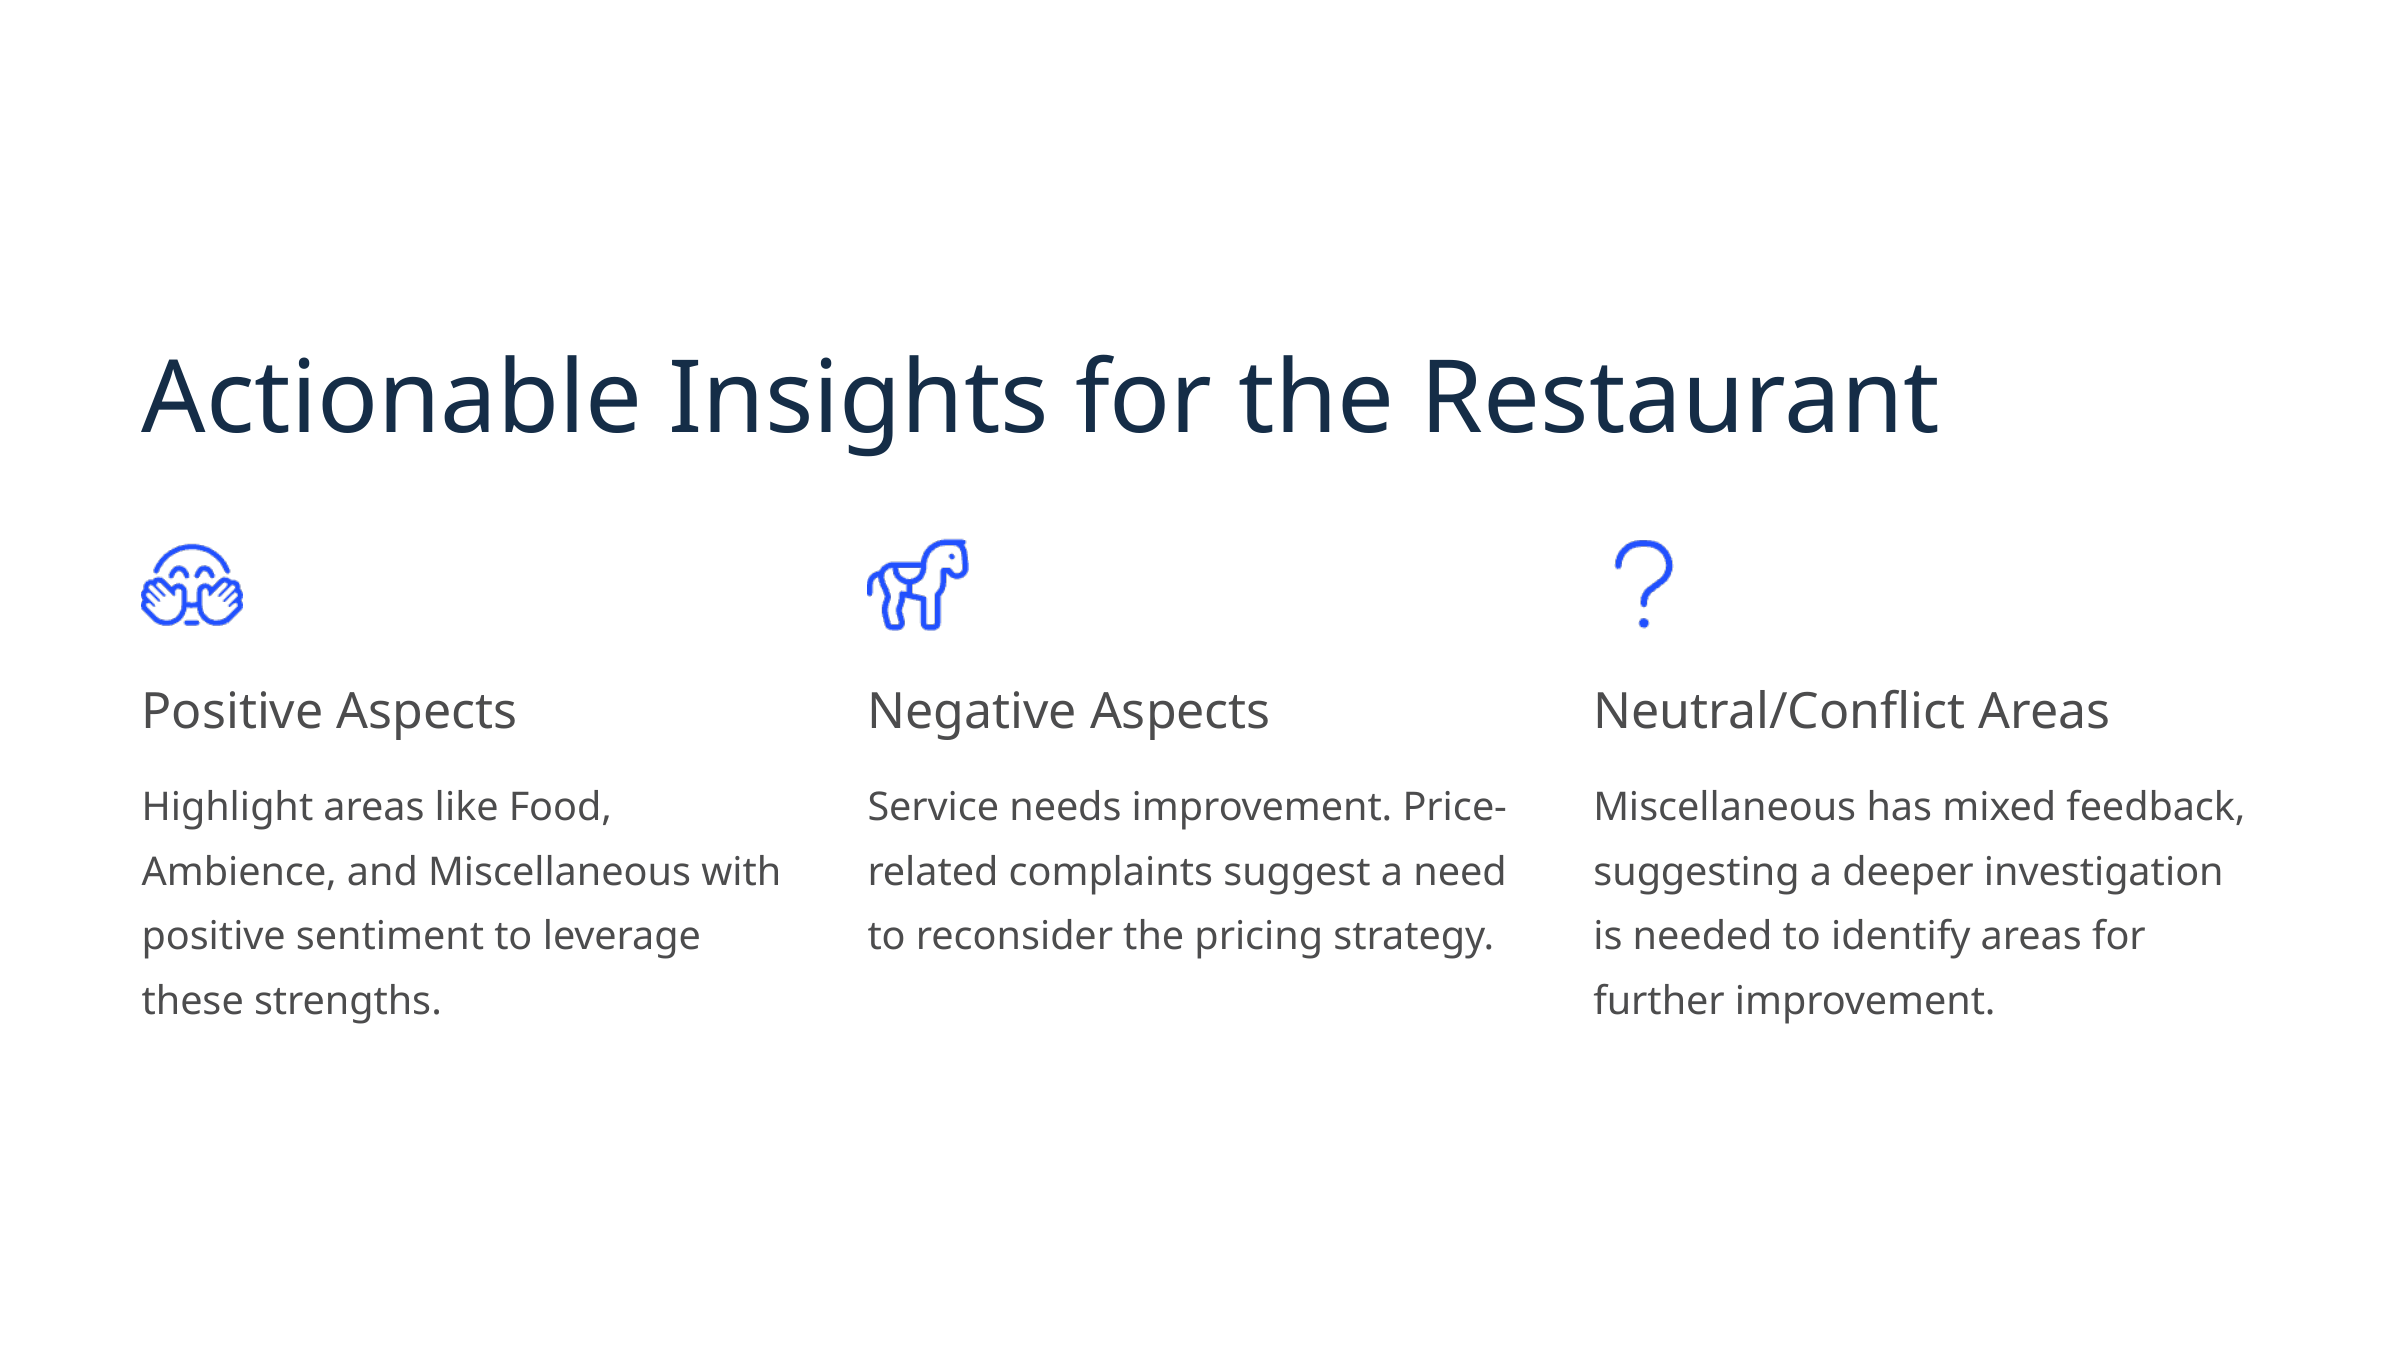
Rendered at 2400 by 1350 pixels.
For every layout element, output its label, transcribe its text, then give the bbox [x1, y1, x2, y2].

text_box Neutral/Conflict Areas [1593, 676, 2100, 740]
text_box Negative Aspects [867, 676, 1374, 740]
text_box Positive Aspects [141, 676, 648, 740]
text_box Miscellaneous has mixed feedback, suggesting a deeper investigation is needed to identify areas for further improvement. [1593, 763, 2259, 1023]
text_box Actionable Insights for the Restaurant [141, 326, 1733, 454]
picture [867, 534, 969, 636]
text_box Highlight areas like Food, Ambience, and Miscellaneous with positive sentiment to leverage these strengths. [141, 763, 807, 1023]
text_box Service needs improvement. Price-related complaints suggest a need to reconsider the pricing strategy. [867, 763, 1533, 959]
picture [1593, 534, 1695, 636]
picture [141, 534, 243, 636]
